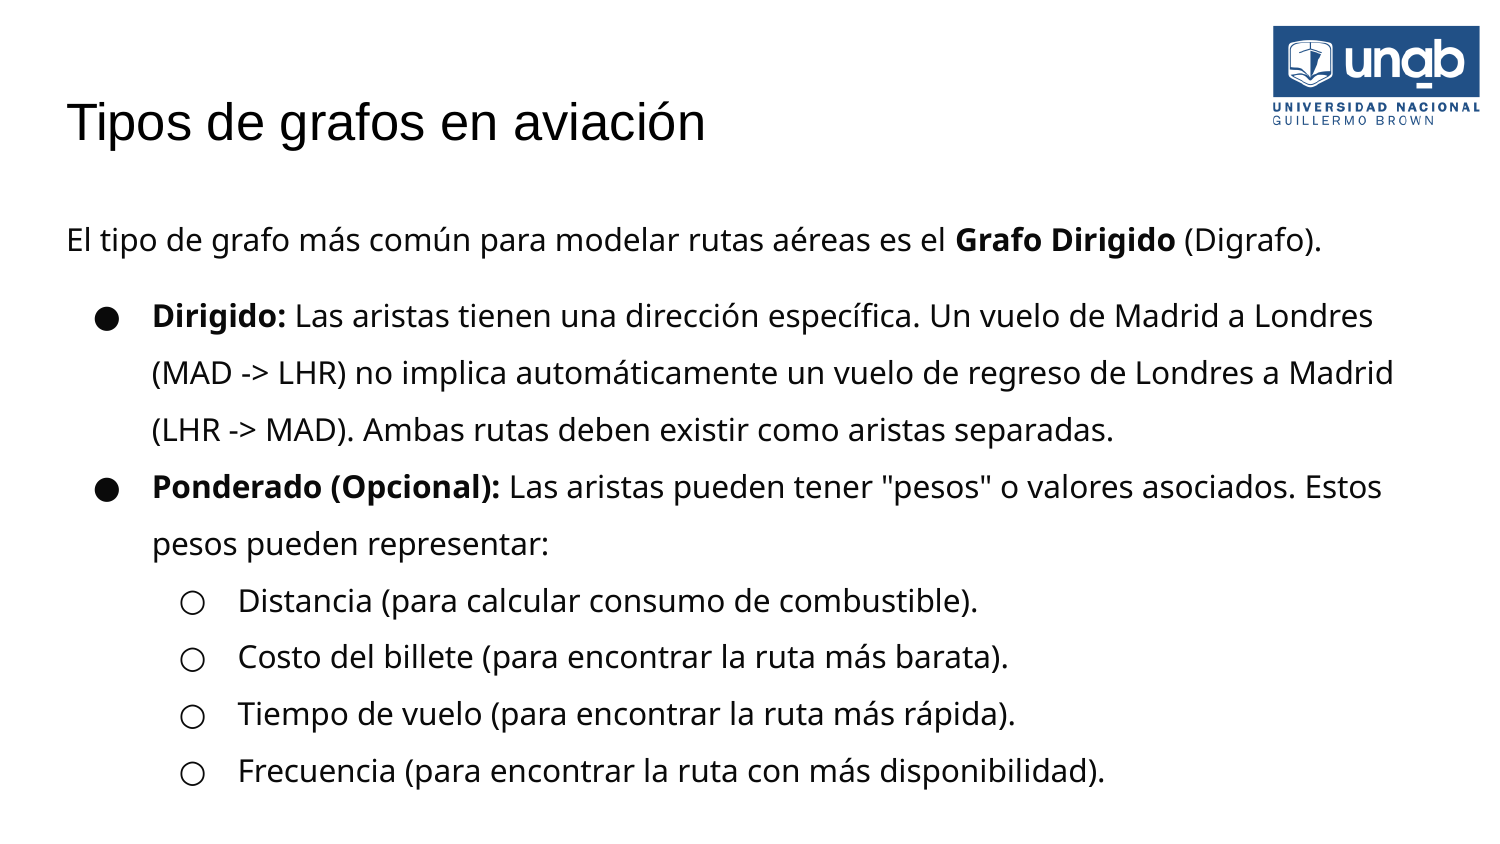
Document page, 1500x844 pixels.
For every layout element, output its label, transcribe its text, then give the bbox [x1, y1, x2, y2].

title Tipos de grafos en aviación [51, 72, 750, 167]
picture [1259, 11, 1494, 139]
list El tipo de grafo más común para modelar rutas aéreas es el Grafo Dirigido (Digrafo). Dirigido: Las aristas tienen una dirección específica. Un vuelo de Madrid a Londres (MAD -> LHR) no implica automáticamente un vuelo de regreso de Londres a Madrid (LHR -> MAD). Ambas rutas deben existir como aristas separadas. Ponderado (Opcional): Las aristas pueden tener "pesos" o valores asociados. Estos pesos pueden representar: Distancia (para calcular consumo de combustible). Costo del billete (para encontrar la ruta más barata). Tiempo de vuelo (para encontrar la ruta más rápida). Frecuencia (para encontrar la ruta con más disponibilidad). [51, 185, 1449, 806]
